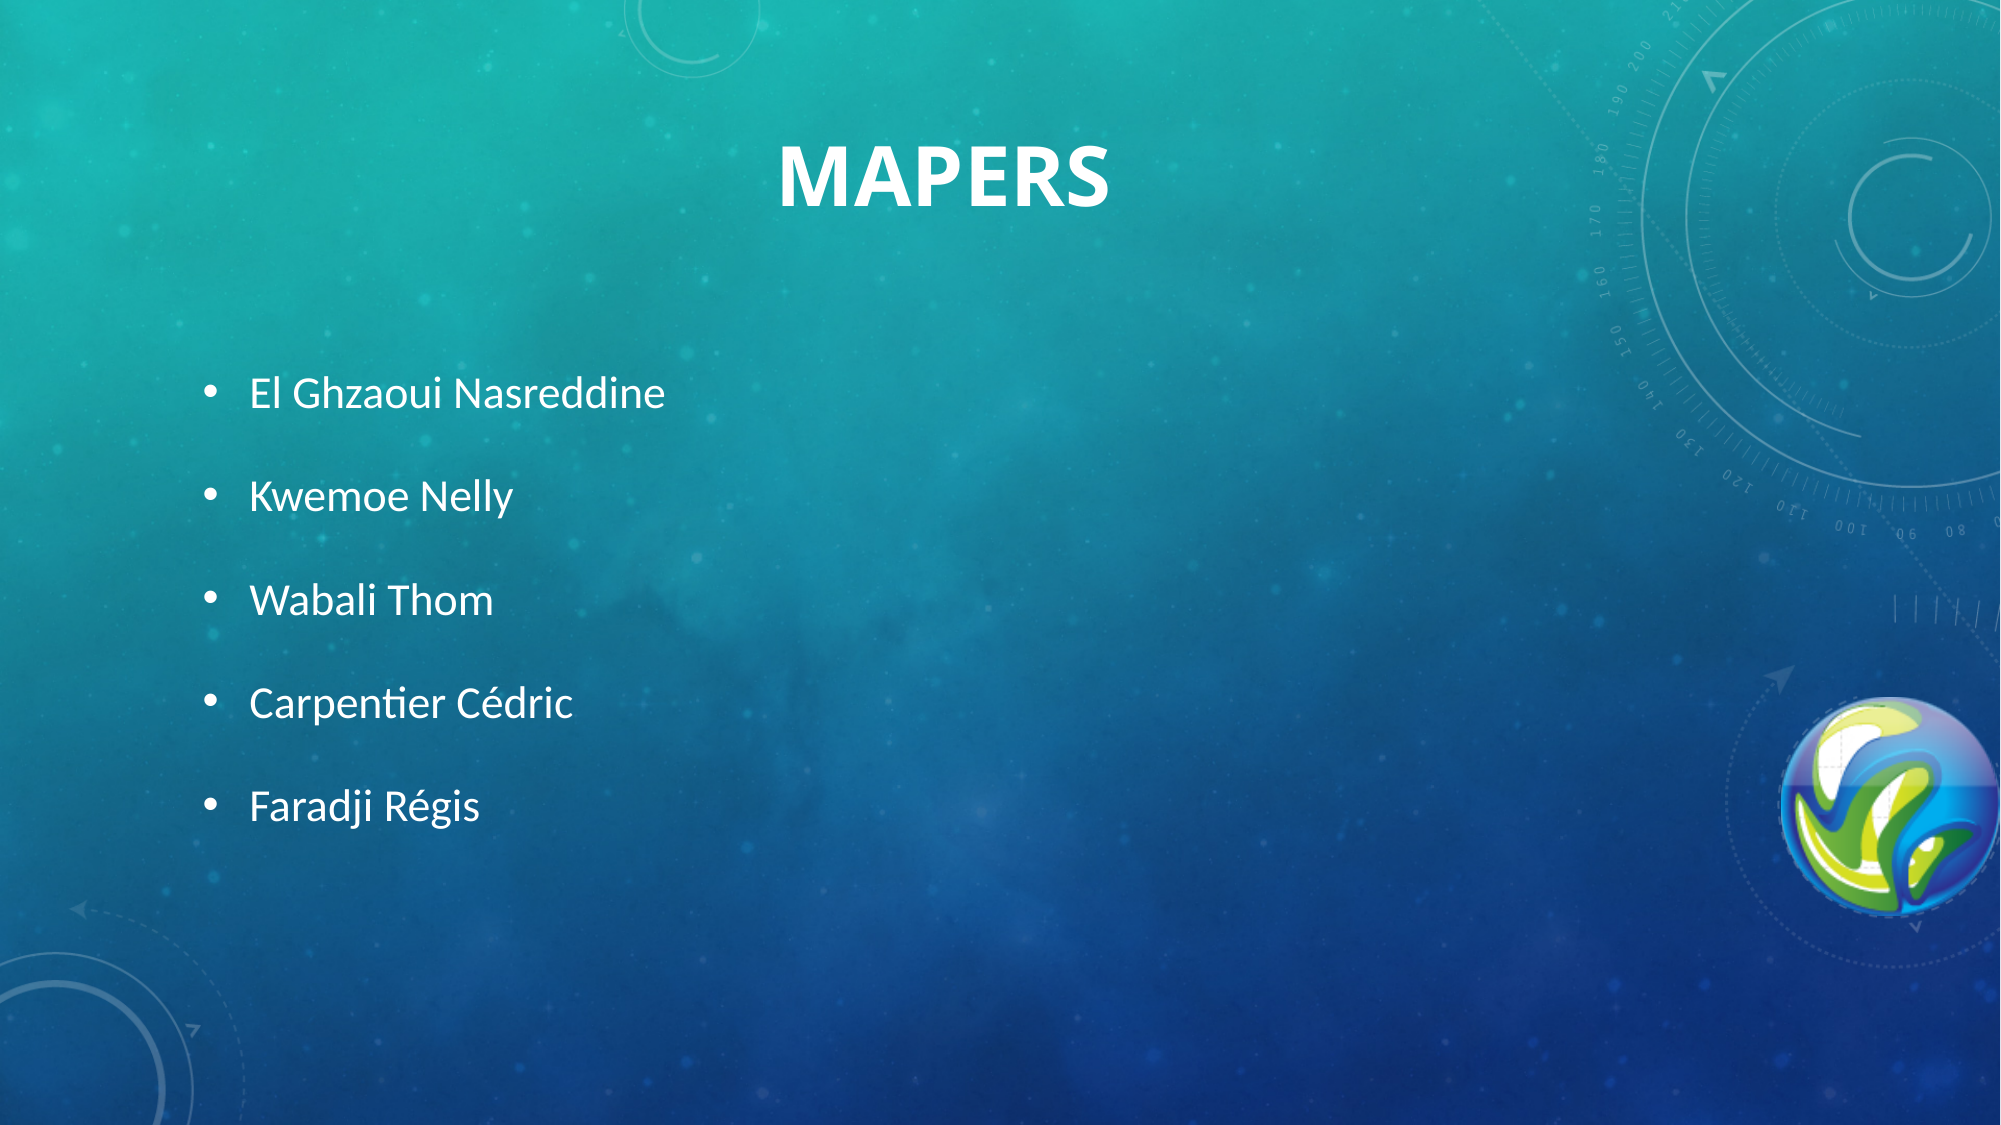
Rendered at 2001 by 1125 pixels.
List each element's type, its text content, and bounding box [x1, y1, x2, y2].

picture [0, 0, 2001, 1125]
title Mapers [112, 54, 1775, 293]
list El Ghzaoui Nasreddine Kwemoe Nelly Wabali Thom Carpentier Cédric Faradji Régis [112, 316, 1775, 916]
